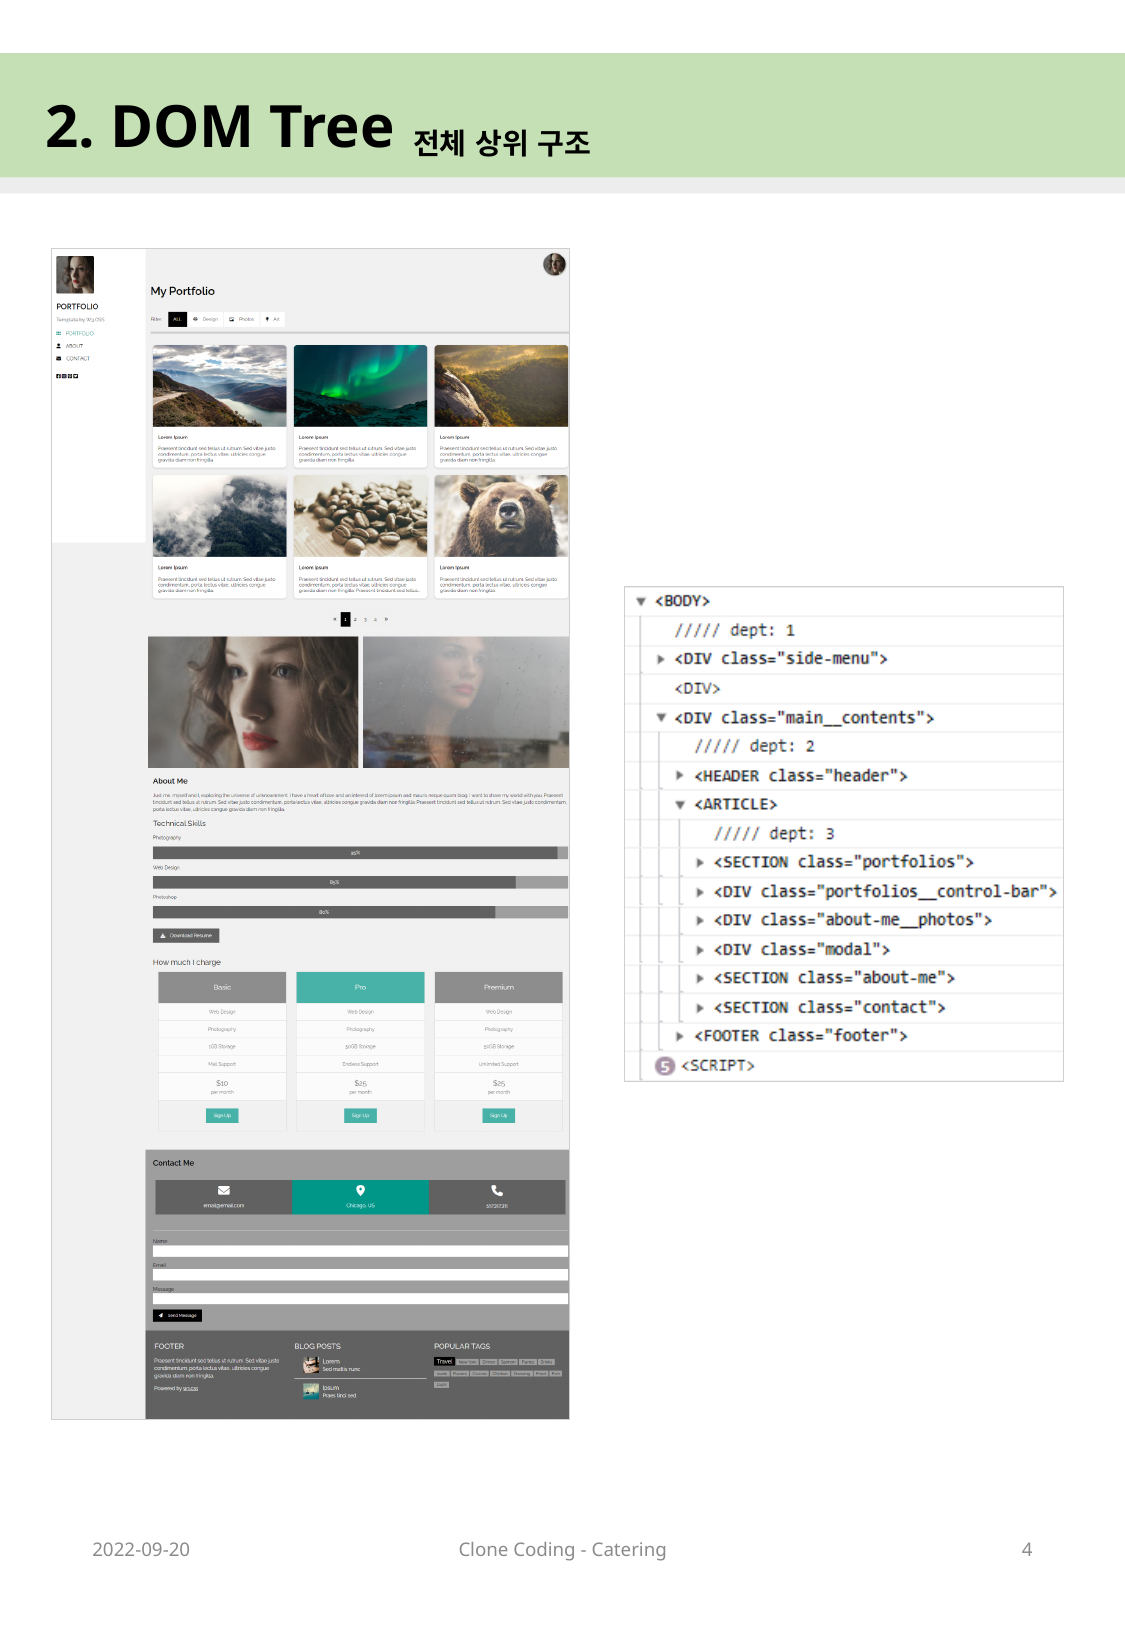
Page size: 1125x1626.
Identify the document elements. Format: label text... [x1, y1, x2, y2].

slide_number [77, 1506, 331, 1593]
slide_number 4 [794, 1506, 1048, 1593]
picture [624, 586, 1064, 1082]
picture [51, 248, 570, 1420]
footer Clone Coding - Catering [372, 1506, 753, 1593]
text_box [0, 53, 1125, 194]
